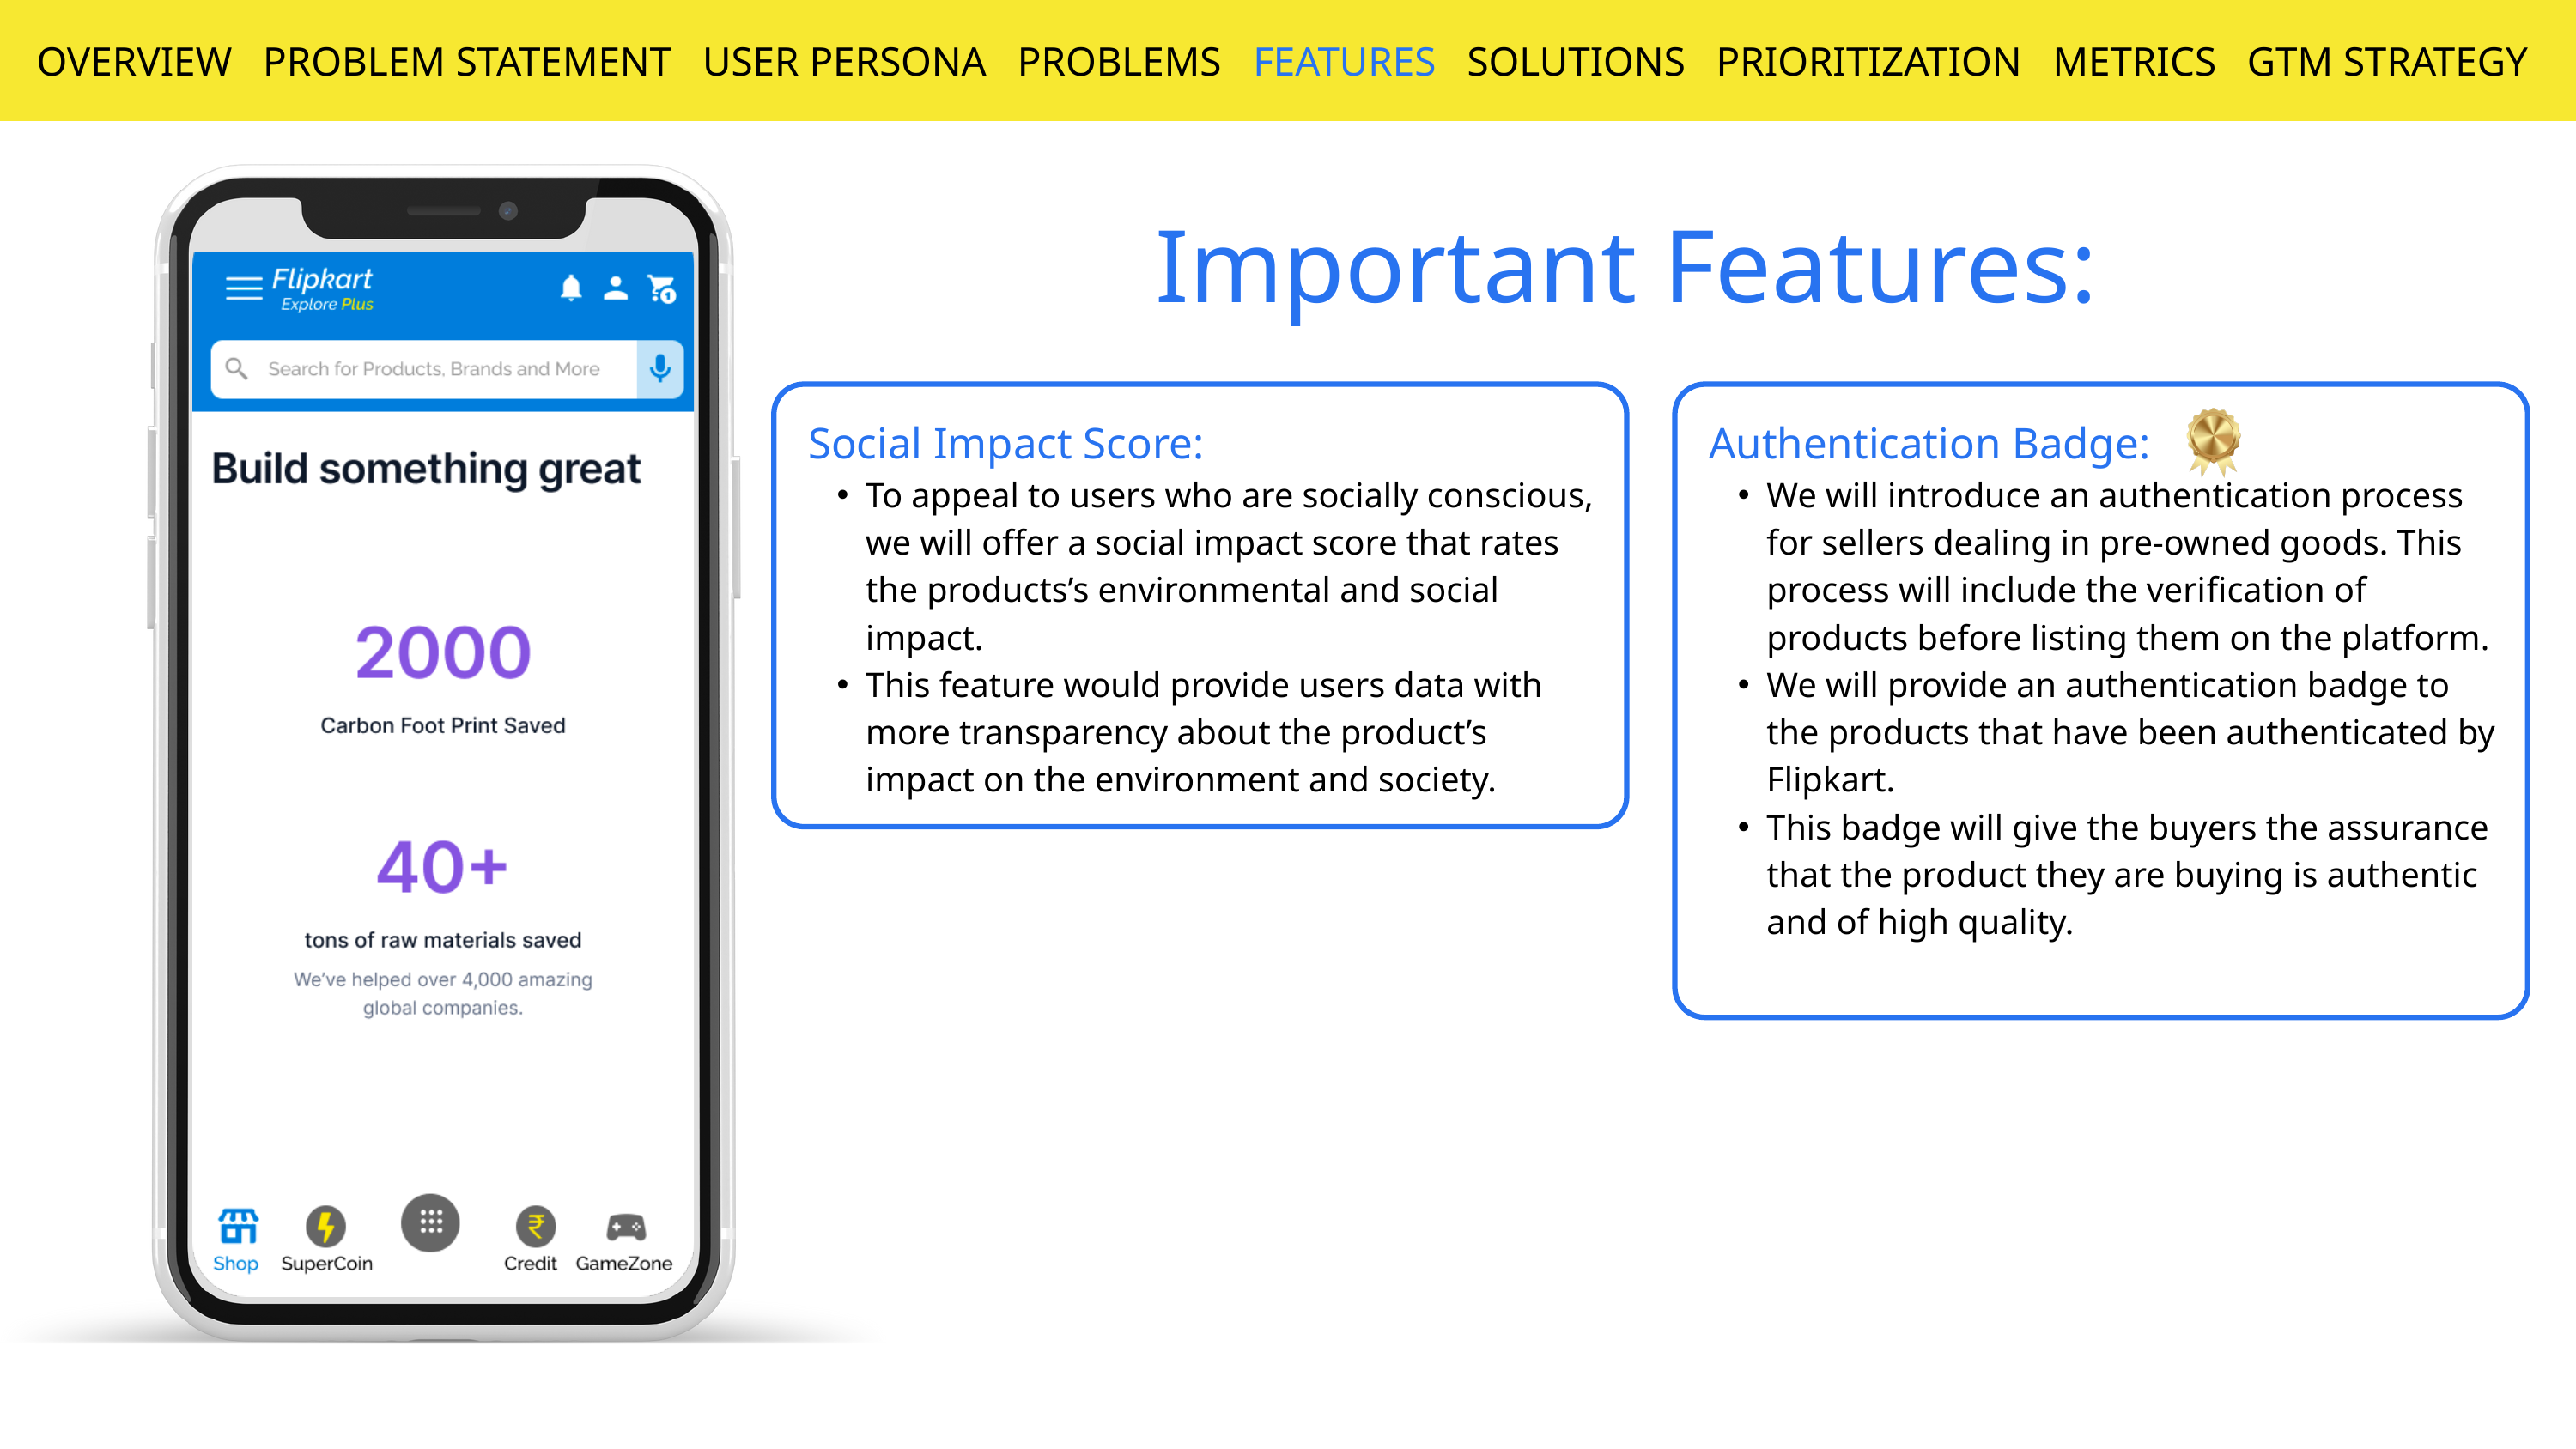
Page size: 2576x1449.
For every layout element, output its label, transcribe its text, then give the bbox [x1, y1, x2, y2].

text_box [0, 164, 887, 1344]
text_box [0, 0, 2576, 121]
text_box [1674, 384, 2528, 1018]
text_box Important Features: [1090, 182, 2163, 324]
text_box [890, 384, 1627, 828]
